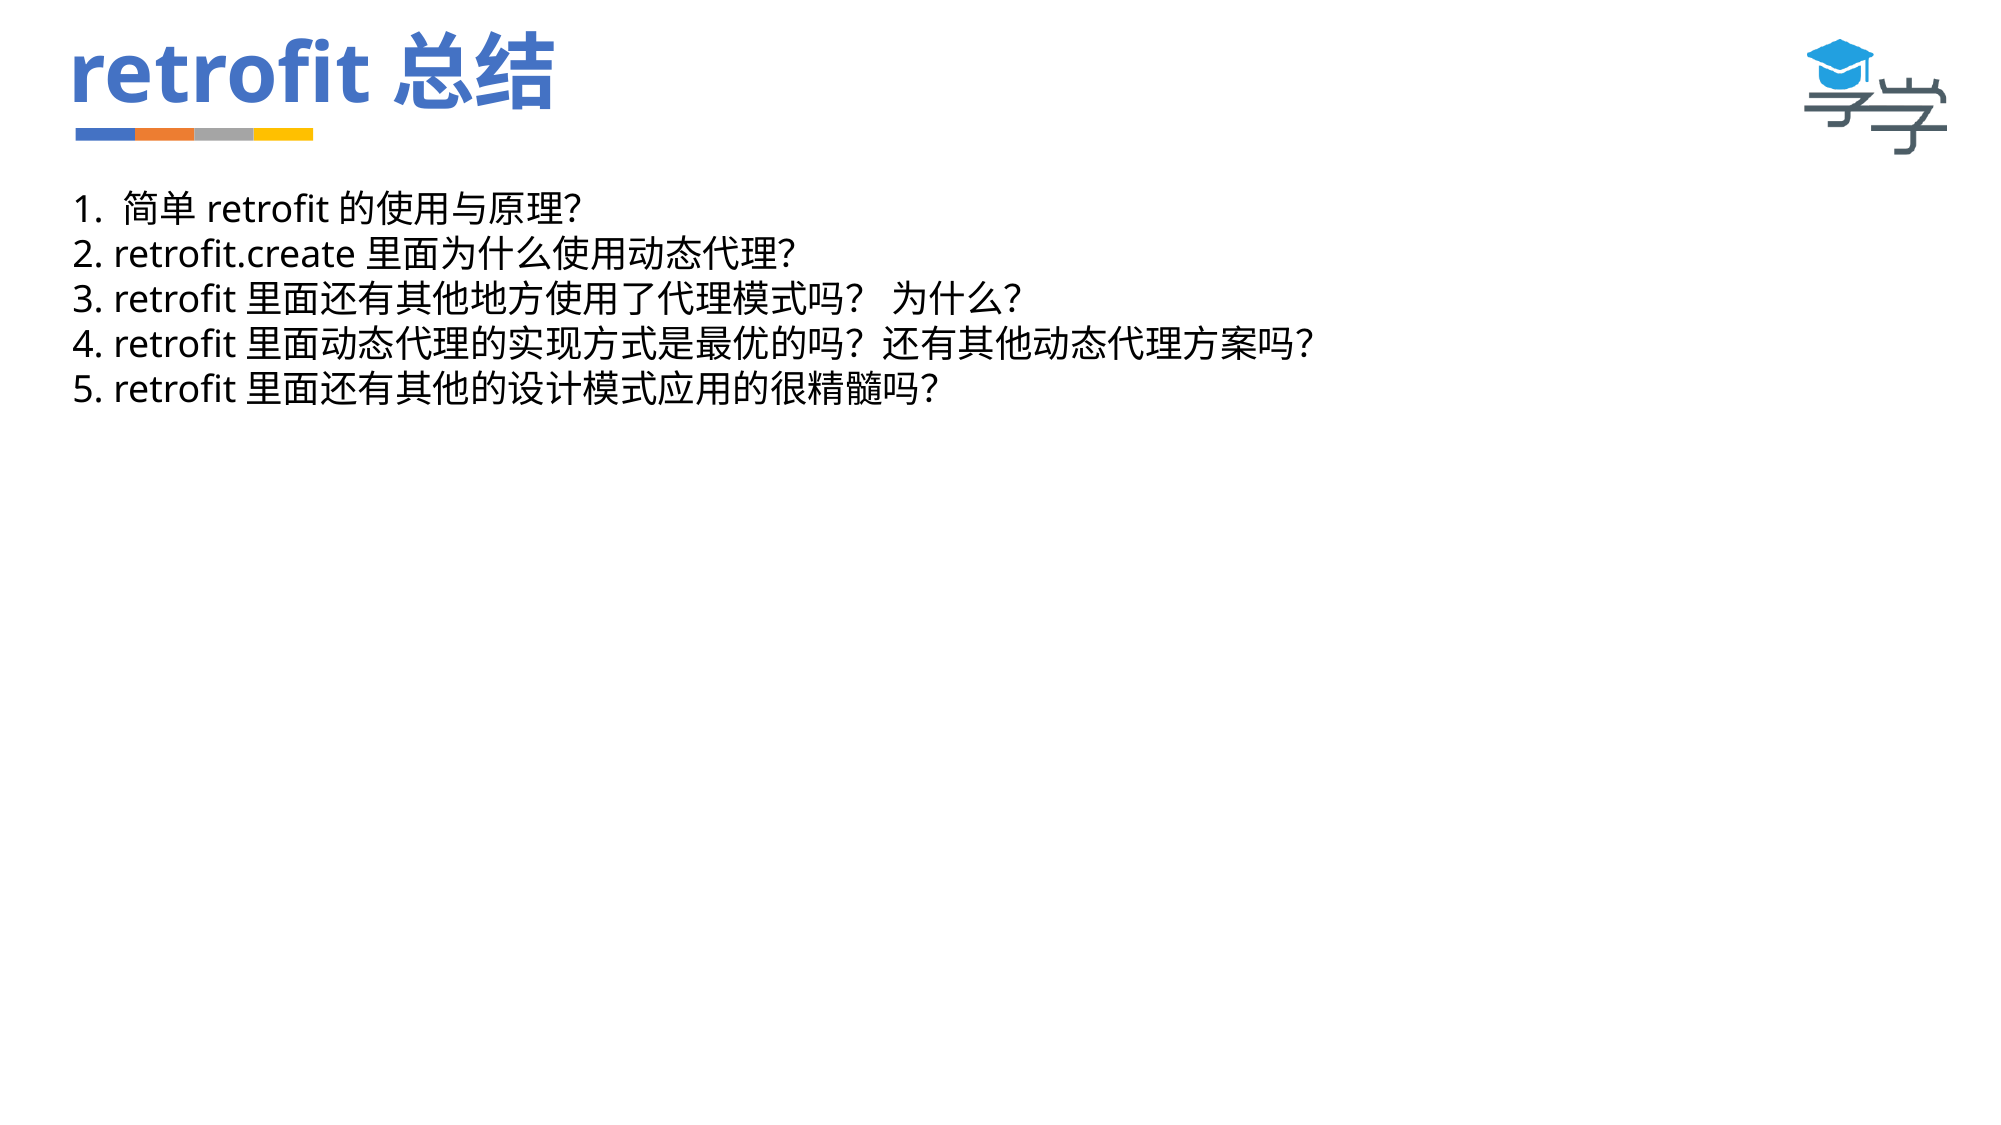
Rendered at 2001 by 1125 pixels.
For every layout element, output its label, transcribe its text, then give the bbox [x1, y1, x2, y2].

title retrofit总结 [53, 20, 1779, 129]
picture [1799, 20, 1952, 173]
text_box 1. 简单retrofit的使用与原理？ 2. retrofit.create里面为什么使用动态代理？ 3. retrofit里面还有其他地方使用了代理模式吗？ 为什么？ 4. retrofit里面动态代理的实现方式是最优的吗？还有其他动态代理方案吗？ 5. retrofit里面还有其他的设计模式应用的很精髓吗？ [57, 177, 1348, 417]
